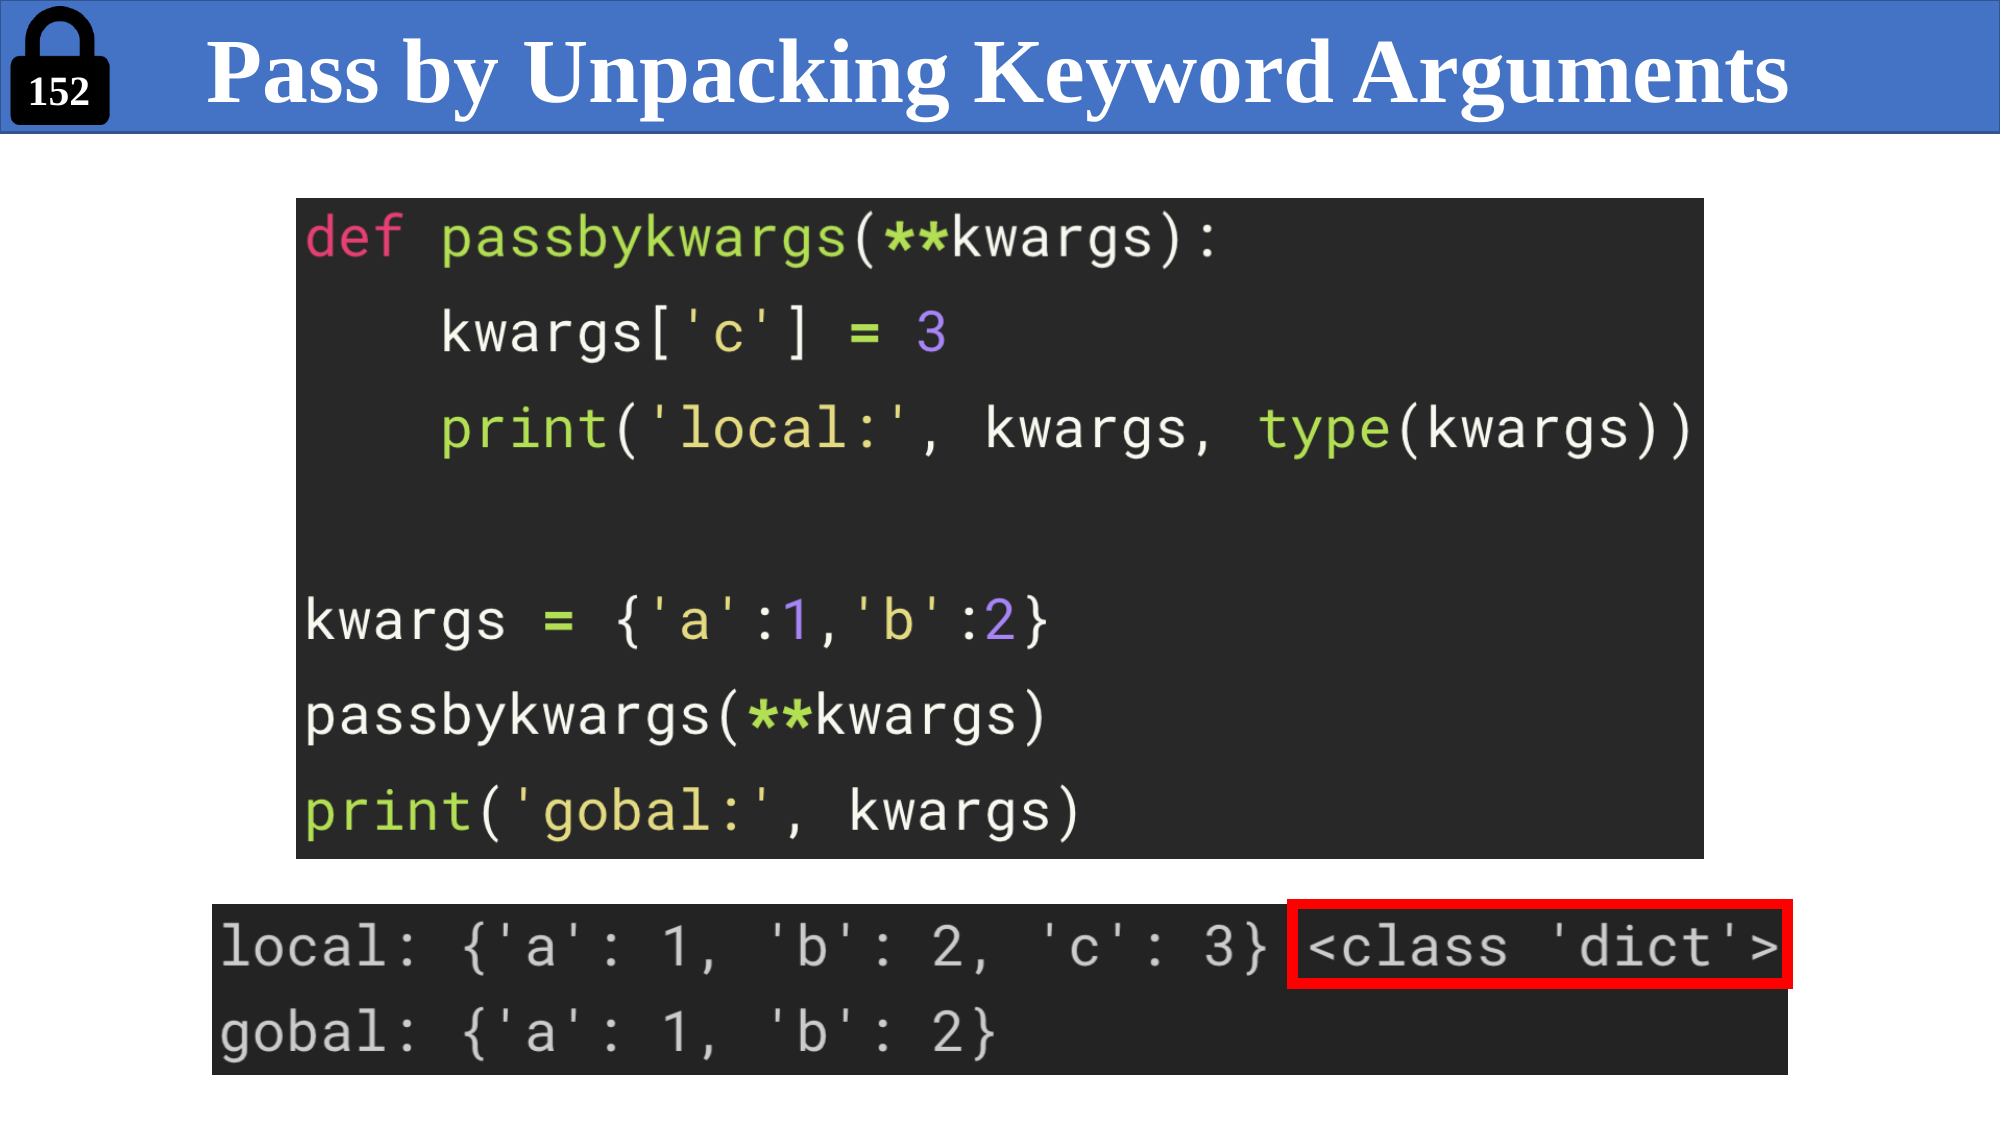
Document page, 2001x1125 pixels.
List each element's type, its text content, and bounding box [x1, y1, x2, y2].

picture [212, 904, 1788, 1076]
picture [0, 6, 119, 125]
picture [296, 198, 1704, 860]
text_box Pass by Unpacking Keyword Arguments [0, 0, 2000, 134]
